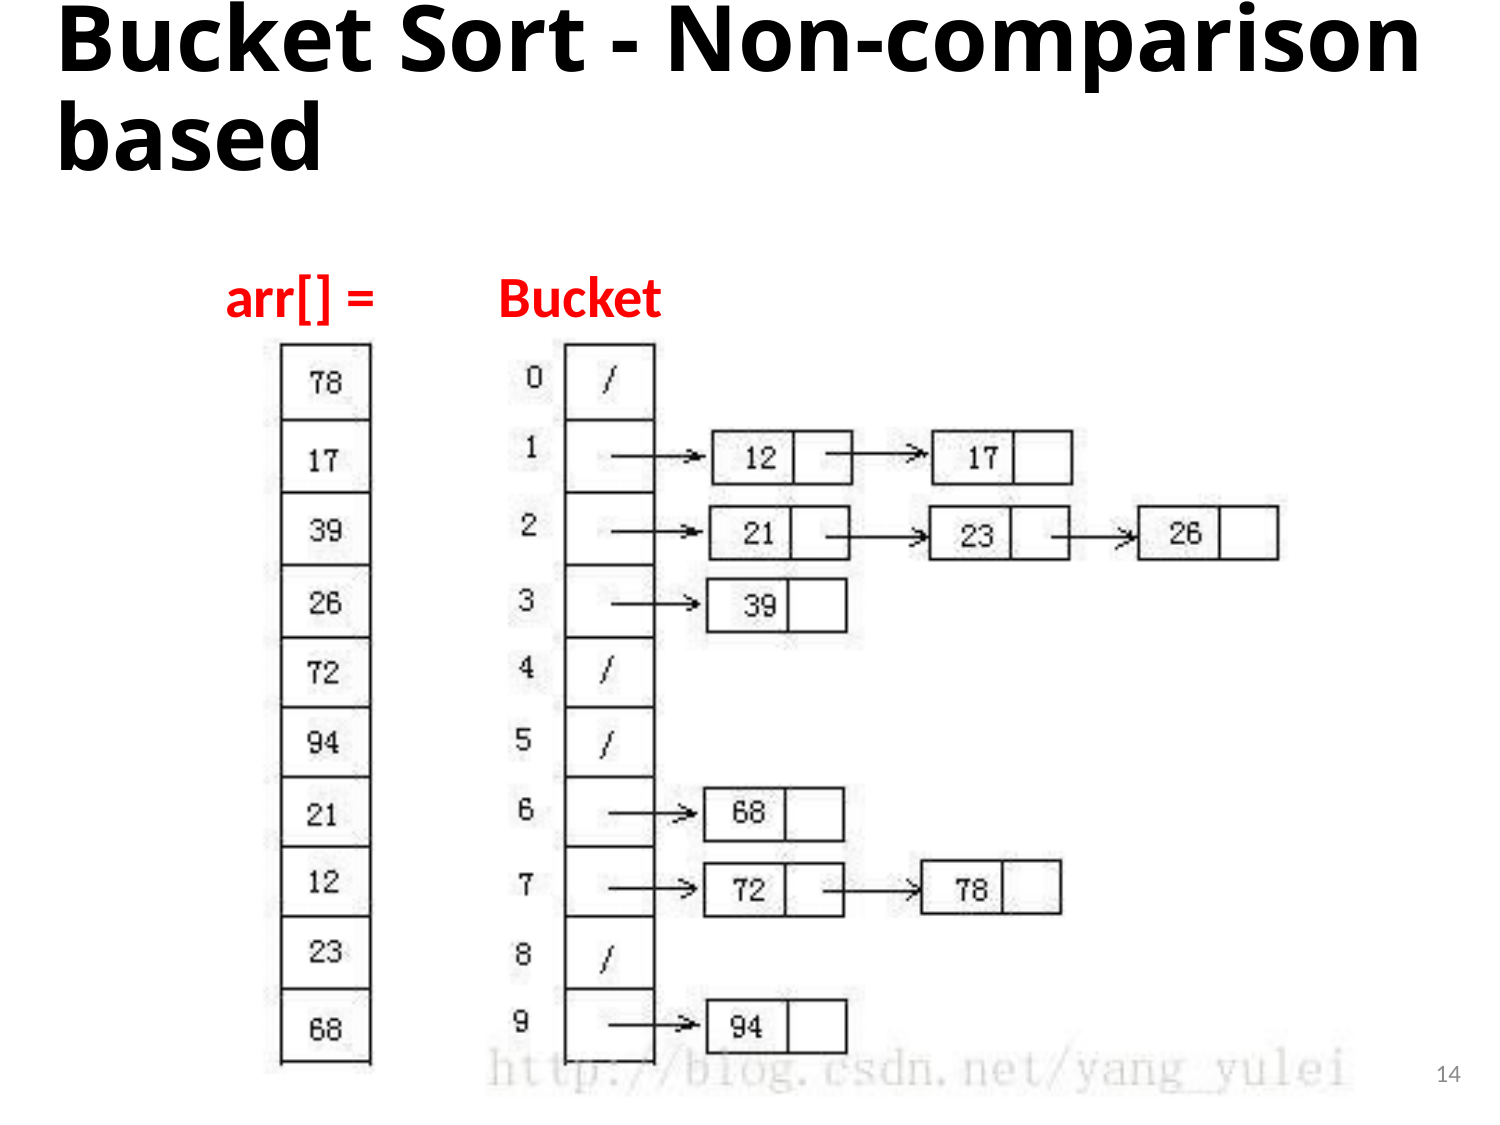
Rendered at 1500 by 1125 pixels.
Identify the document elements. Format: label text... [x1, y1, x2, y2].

picture [175, 294, 1386, 1125]
text_box arr[] = [210, 251, 483, 294]
slide_number 14 [1386, 1042, 1477, 1103]
title Bucket Sort - Non-comparison based [39, 22, 1461, 161]
text_box Bucket [483, 251, 678, 294]
